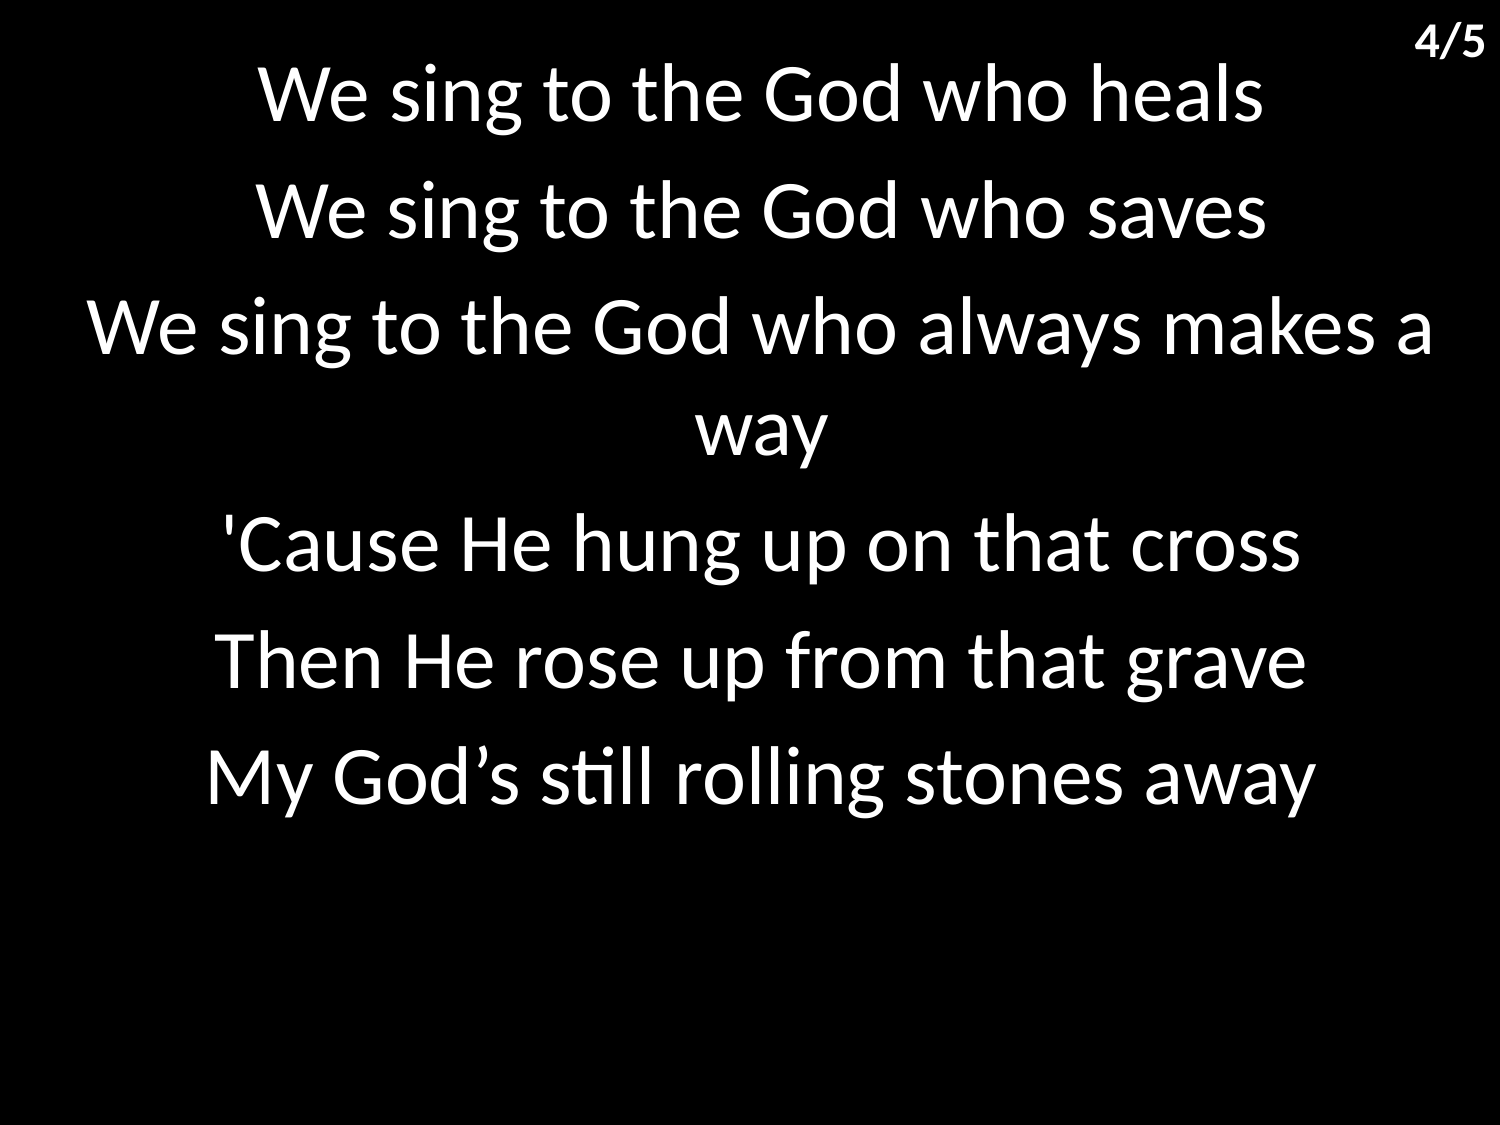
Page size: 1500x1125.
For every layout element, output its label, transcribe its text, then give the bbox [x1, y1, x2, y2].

subtitle We sing to the God who heals We sing to the God who saves We sing to the God who always makes a way 'Cause He hung up on that cross Then He rose up from that grave My God’s still rolling stones away [53, 30, 1471, 1094]
text_box 4/5 [1399, 0, 1500, 75]
